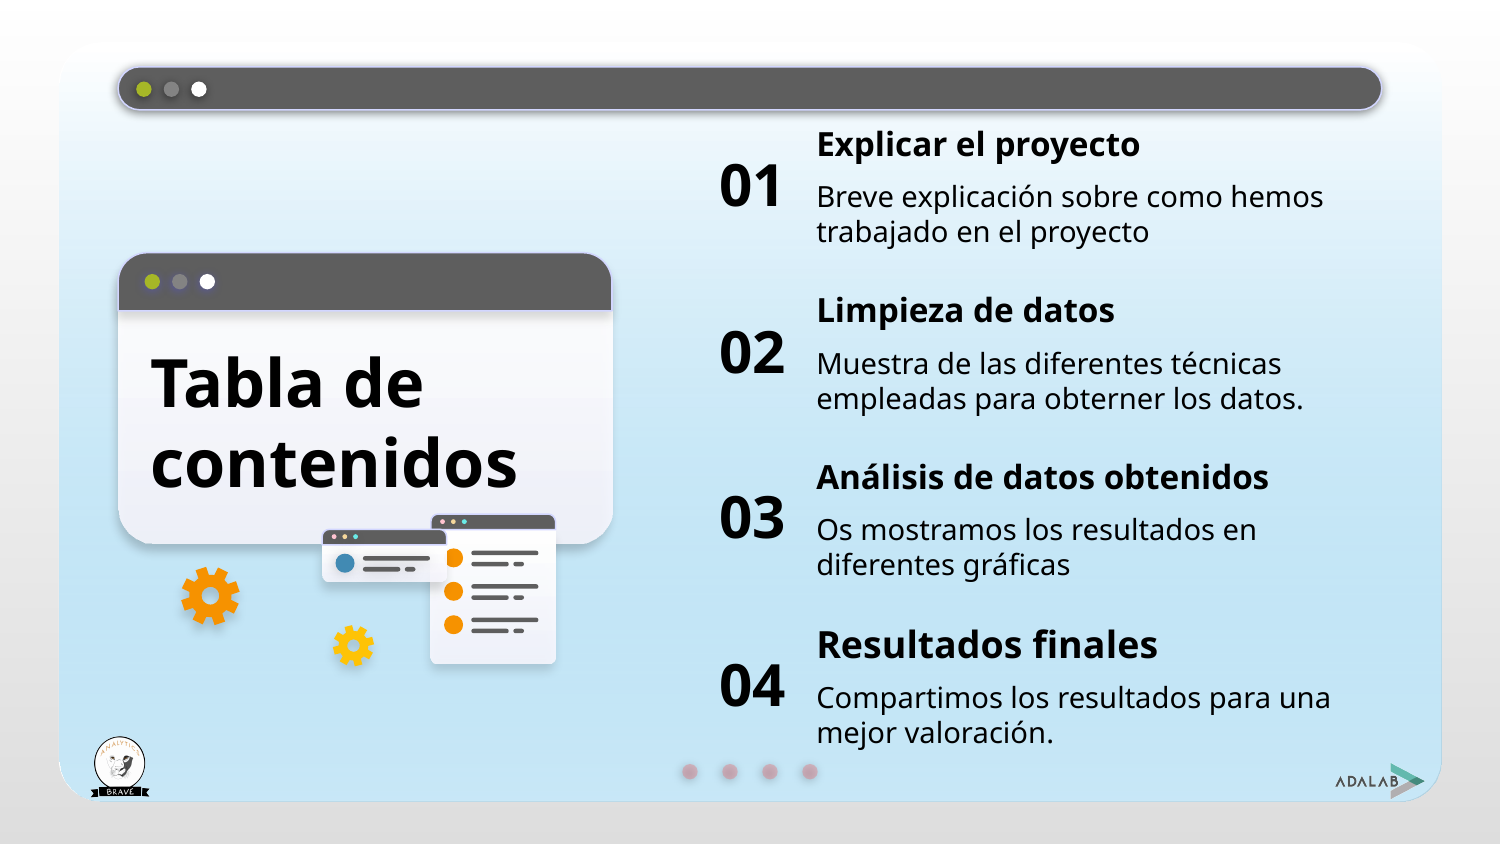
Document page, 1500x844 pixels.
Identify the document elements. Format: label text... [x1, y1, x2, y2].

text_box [321, 529, 447, 583]
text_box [180, 566, 375, 667]
subtitle Compartimos los resultados para una mejor valoración. [802, 673, 1357, 755]
subtitle Breve explicación sobre como hemos trabajado en el proyecto [802, 173, 1357, 254]
title Resultados finales [802, 613, 1357, 673]
subtitle Os mostramos los resultados en diferentes gráficas [802, 505, 1357, 587]
picture [1329, 730, 1431, 832]
title Análisis de datos obtenidos [802, 445, 1357, 505]
title 01 [639, 112, 802, 254]
picture [81, 731, 155, 805]
subtitle Muestra de las diferentes técnicas empleadas para obterner los datos. [801, 340, 1357, 421]
title 02 [639, 279, 801, 421]
title Explicar el proyecto [802, 112, 1357, 173]
title Limpieza de datos [801, 279, 1357, 340]
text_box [430, 513, 556, 664]
title 03 [639, 444, 802, 587]
title 04 [639, 612, 802, 755]
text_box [117, 252, 613, 545]
